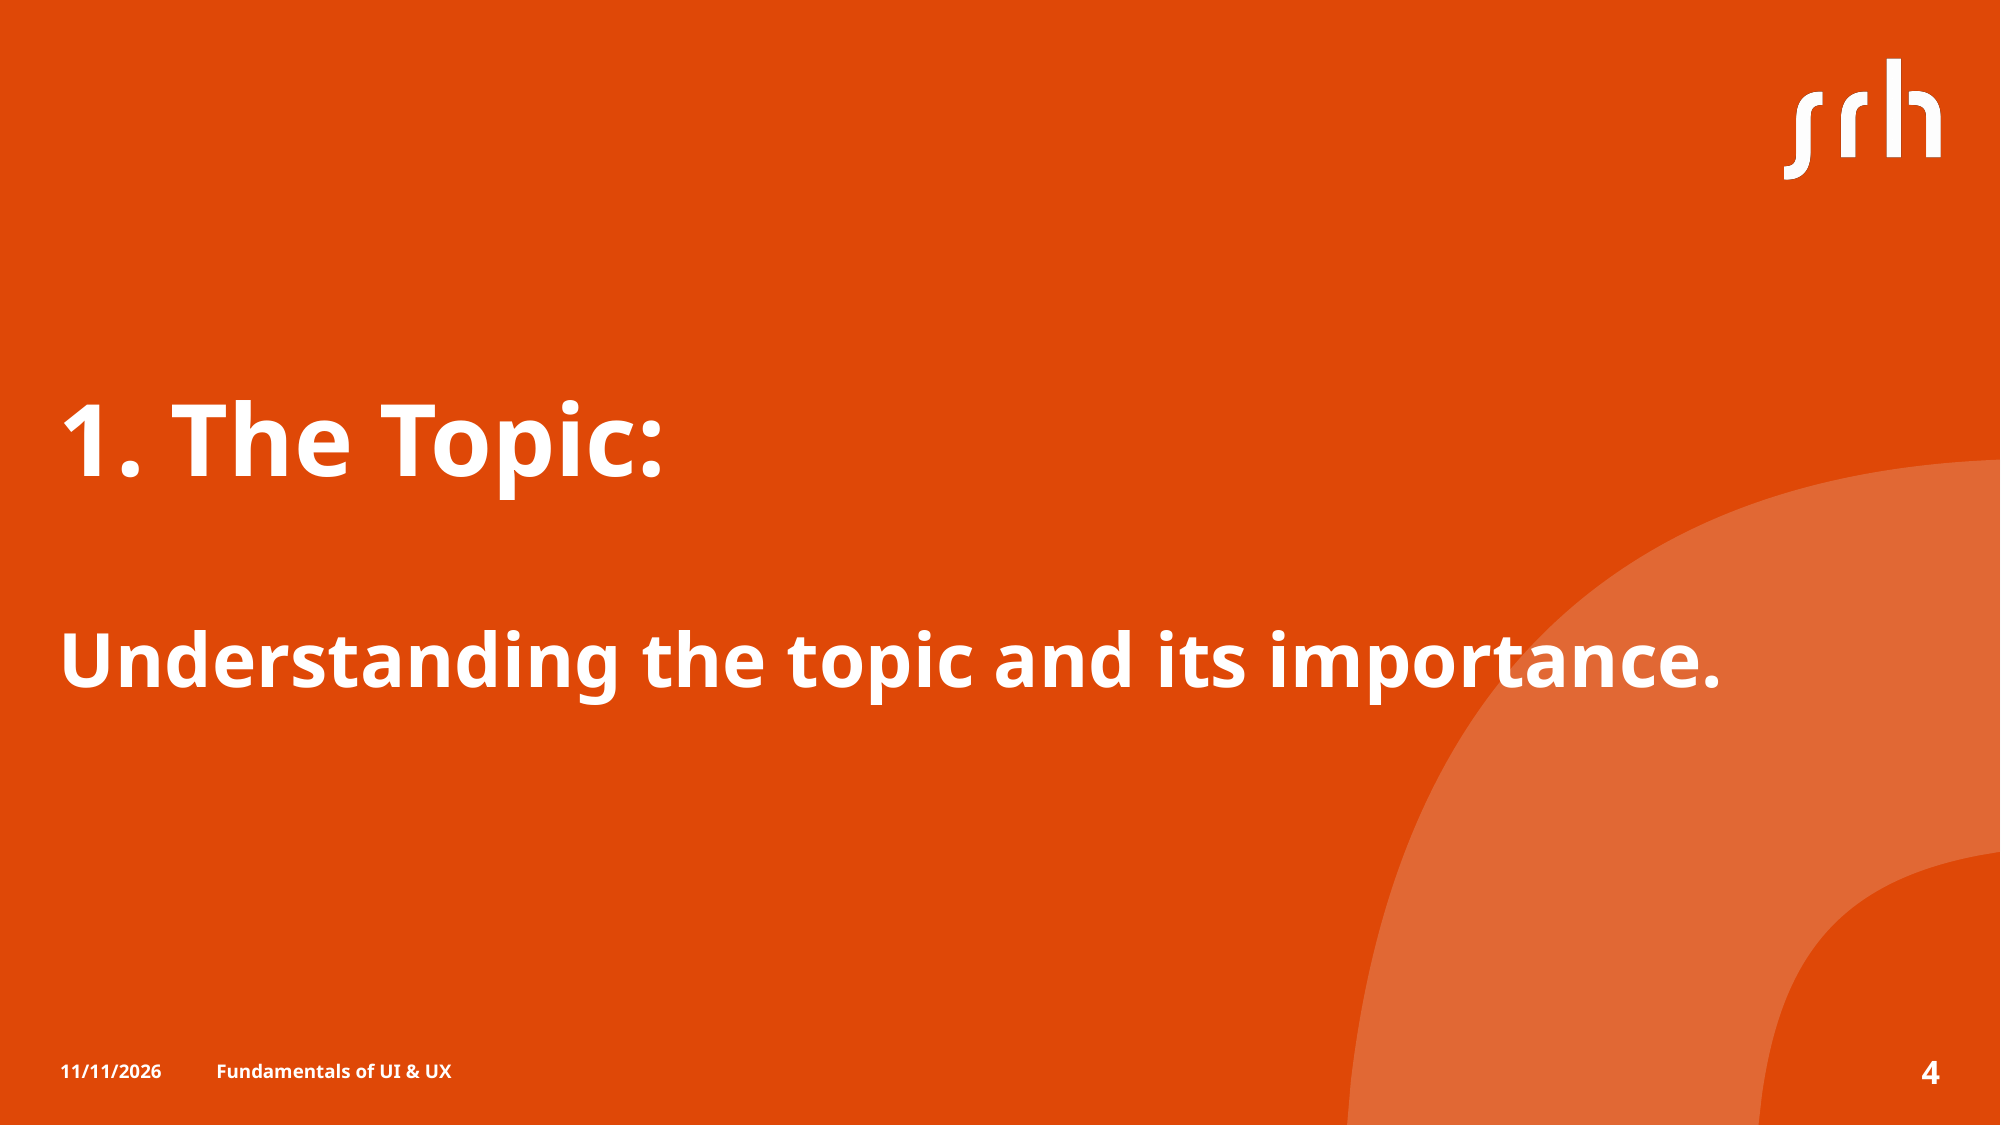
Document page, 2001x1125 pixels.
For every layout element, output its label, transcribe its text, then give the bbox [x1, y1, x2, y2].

footer Fundamentals of UI & UX [216, 1042, 1283, 1103]
slide_number 4 [1828, 1044, 1941, 1104]
title 1. The Topic: Understanding the topic and its importance. [59, 382, 1942, 1036]
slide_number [60, 1042, 204, 1103]
picture [1784, 58, 1941, 180]
